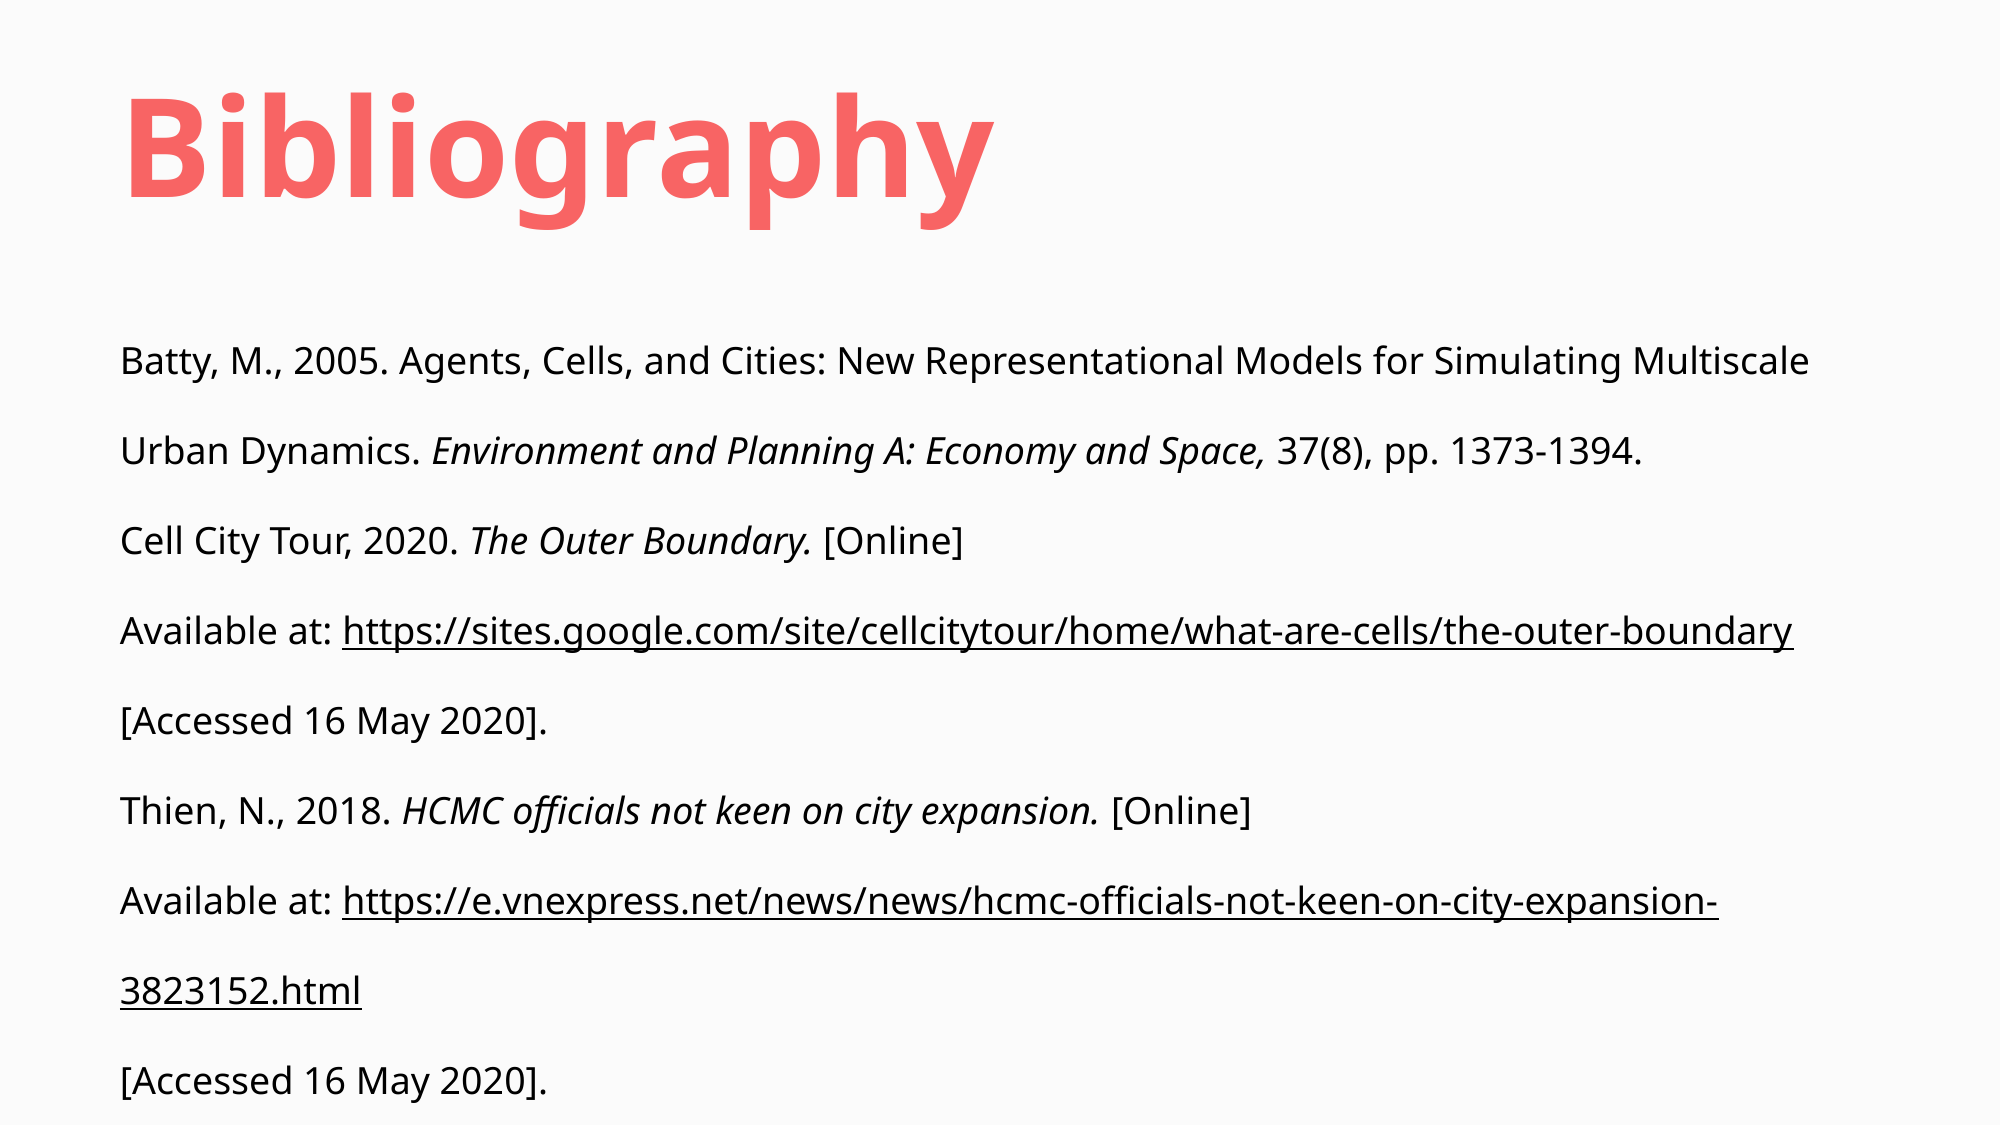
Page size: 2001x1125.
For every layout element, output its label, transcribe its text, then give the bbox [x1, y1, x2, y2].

text_box Bibliography [104, 52, 1079, 233]
text_box Batty, M., 2005. Agents, Cells, and Cities: New Representational Models for Simulating Multiscale Urban Dynamics. Environment and Planning A: Economy and Space, 37(8), pp. 1373-1394. Cell City Tour, 2020. The Outer Boundary. [Online] Available at: https://sites.google.com/site/cellcitytour/home/what-are-cells/the-outer-boundary [Accessed 16 May 2020]. Thien, N., 2018. HCMC officials not keen on city expansion. [Online] Available at: https://e.vnexpress.net/news/news/hcmc-officials-not-keen-on-city-expansion-3823152.html [Accessed 16 May 2020]. [104, 284, 1946, 1110]
